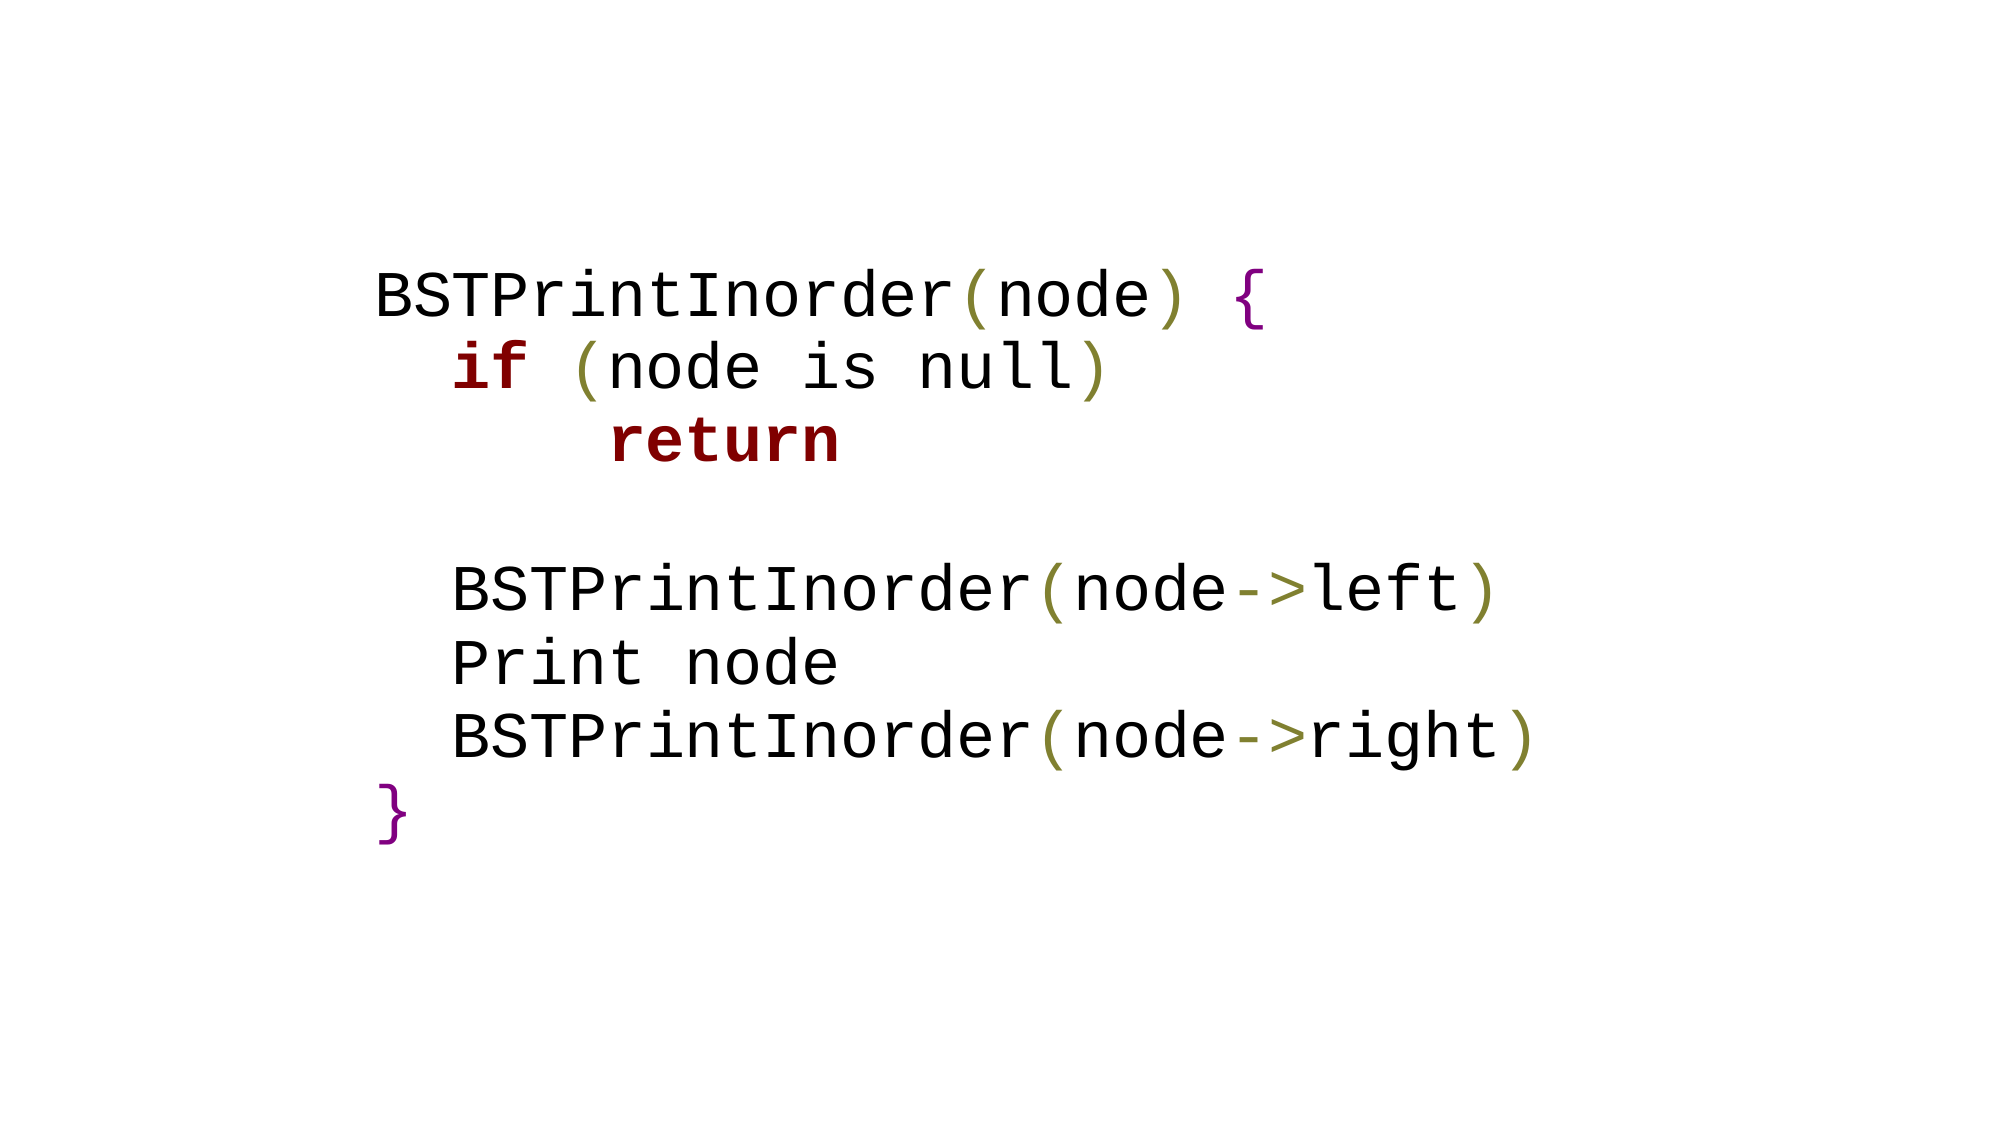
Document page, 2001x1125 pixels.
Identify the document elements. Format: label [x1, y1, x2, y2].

list [374, 260, 2000, 923]
